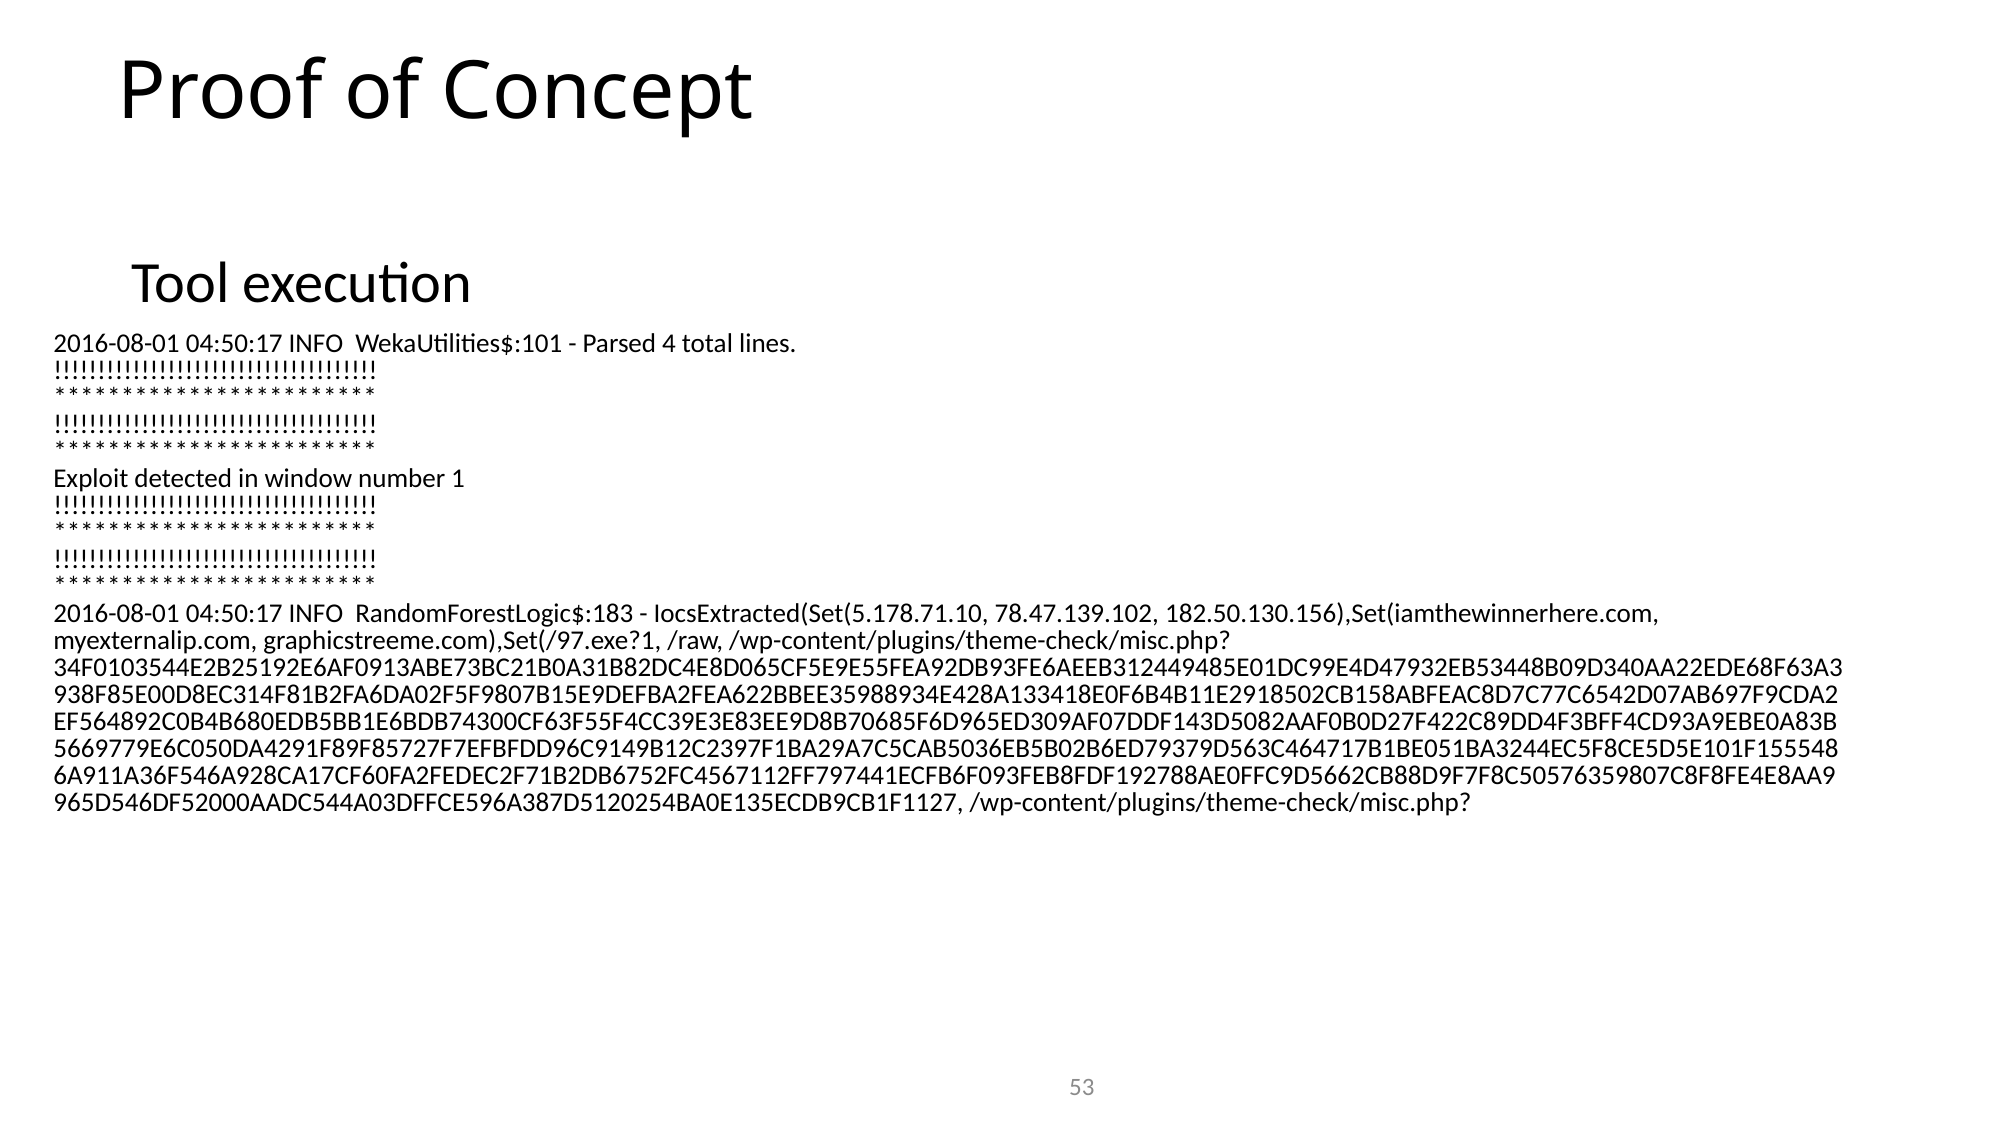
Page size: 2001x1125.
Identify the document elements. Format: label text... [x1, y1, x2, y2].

table_header 2016-08-01 04:50:17 INFO WekaUtilities$:101 - Parsed 4 total lines. !!!!!!!!!!!!!!!!!!!!!!!!!!!!!!!!!!!!! ************************ !!!!!!!!!!!!!!!!!!!!!!!!!!!!!!!!!!!!! ************************ Exploit detected in window number 1 !!!!!!!!!!!!!!!!!!!!!!!!!!!!!!!!!!!!! ************************ !!!!!!!!!!!!!!!!!!!!!!!!!!!!!!!!!!!!! ************************ 2016-08-01 04:50:17 INFO RandomForestLogic$:183 - IocsExtracted(Set(5.178.71.10, 78.47.139.102, 182.50.130.156),Set(iamthewinnerhere.com, myexternalip.com, graphicstreeme.com),Set(/97.exe?1, /raw, /wp-content/plugins/theme-check/misc.php?34F0103544E2B25192E6AF0913ABE73BC21B0A31B82DC4E8D065CF5E9E55FEA92DB93FE6AEEB312449485E01DC99E4D47932EB53448B09D340AA22EDE68F63A3938F85E00D8EC314F81B2FA6DA02F5F9807B15E9DEFBA2FEA622BBEE35988934E428A133418E0F6B4B11E2918502CB158ABFEAC8D7C77C6542D07AB697F9CDA2EF564892C0B4B680EDB5BB1E6BDB74300CF63F55F4CC39E3E83EE9D8B70685F6D965ED309AF07DDF143D5082AAF0B0D27F422C89DD4F3BFF4CD93A9EBE0A83B5669779E6C050DA4291F89F85727F7EFBFDD96C9149B12C2397F1BA29A7C5CAB5036EB5B02B6ED79379D563C464717B1BE051BA3244EC5F8CE5D5E101F1555486A911A36F546A928CA17CF60FA2FEDEC2F71B2DB6752FC4567112FF797441ECFB6F093FEB8FDF192788AE0FFC9D5662CB88D9F7F8C50576359807C8F8FE4E8AA9965D546DF52000AADC544A03DFFCE596A387D5120254BA0E135ECDB9CB1F1127, /wp-content/plugins/theme-check/misc.php? [34, 323, 1866, 1125]
list Tool execution [102, 241, 1868, 321]
title Proof of Concept [102, 7, 1621, 178]
